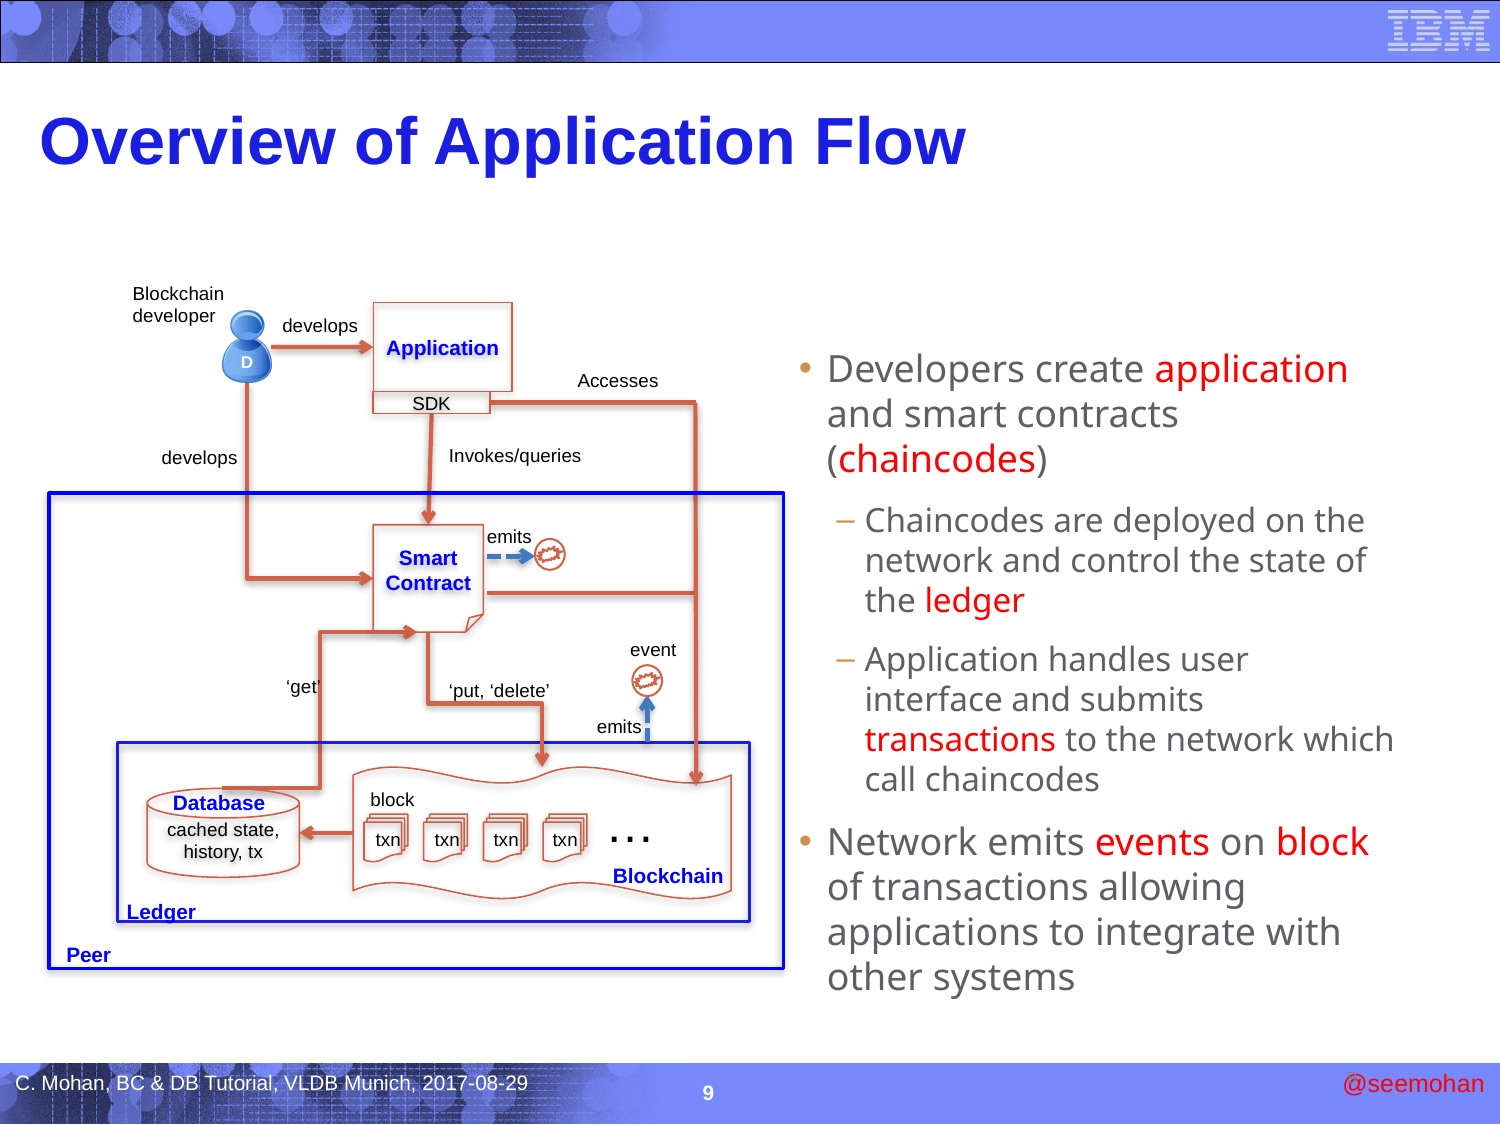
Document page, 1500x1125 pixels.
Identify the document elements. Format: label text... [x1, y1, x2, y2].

text_box Database [158, 782, 281, 822]
text_box Blockchain developer [117, 274, 245, 334]
text_box [48, 492, 784, 969]
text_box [428, 413, 432, 525]
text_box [534, 538, 566, 571]
text_box SDK [372, 391, 491, 414]
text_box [241, 612, 399, 808]
text_box Application [373, 302, 513, 392]
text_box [212, 417, 409, 544]
picture [0, 1063, 1500, 1124]
text_box develops [146, 438, 207, 476]
text_box Invokes/queries [436, 436, 597, 474]
picture [222, 310, 272, 384]
picture [1, 1, 1500, 62]
text_box Accesses [562, 360, 674, 399]
text_box Peer [51, 934, 126, 975]
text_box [413, 646, 557, 761]
list Developers create application and smart contracts (chaincodes) Chaincodes are deployed on the network and control the state of the ledger Application handles user interface and submits transactions to the network which call chaincodes Network emits events on block of transactions allowing applications to integrate with other systems [783, 337, 1412, 895]
title Overview of Application Flow [25, 90, 1378, 172]
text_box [632, 664, 663, 697]
text_box develops [267, 306, 368, 343]
